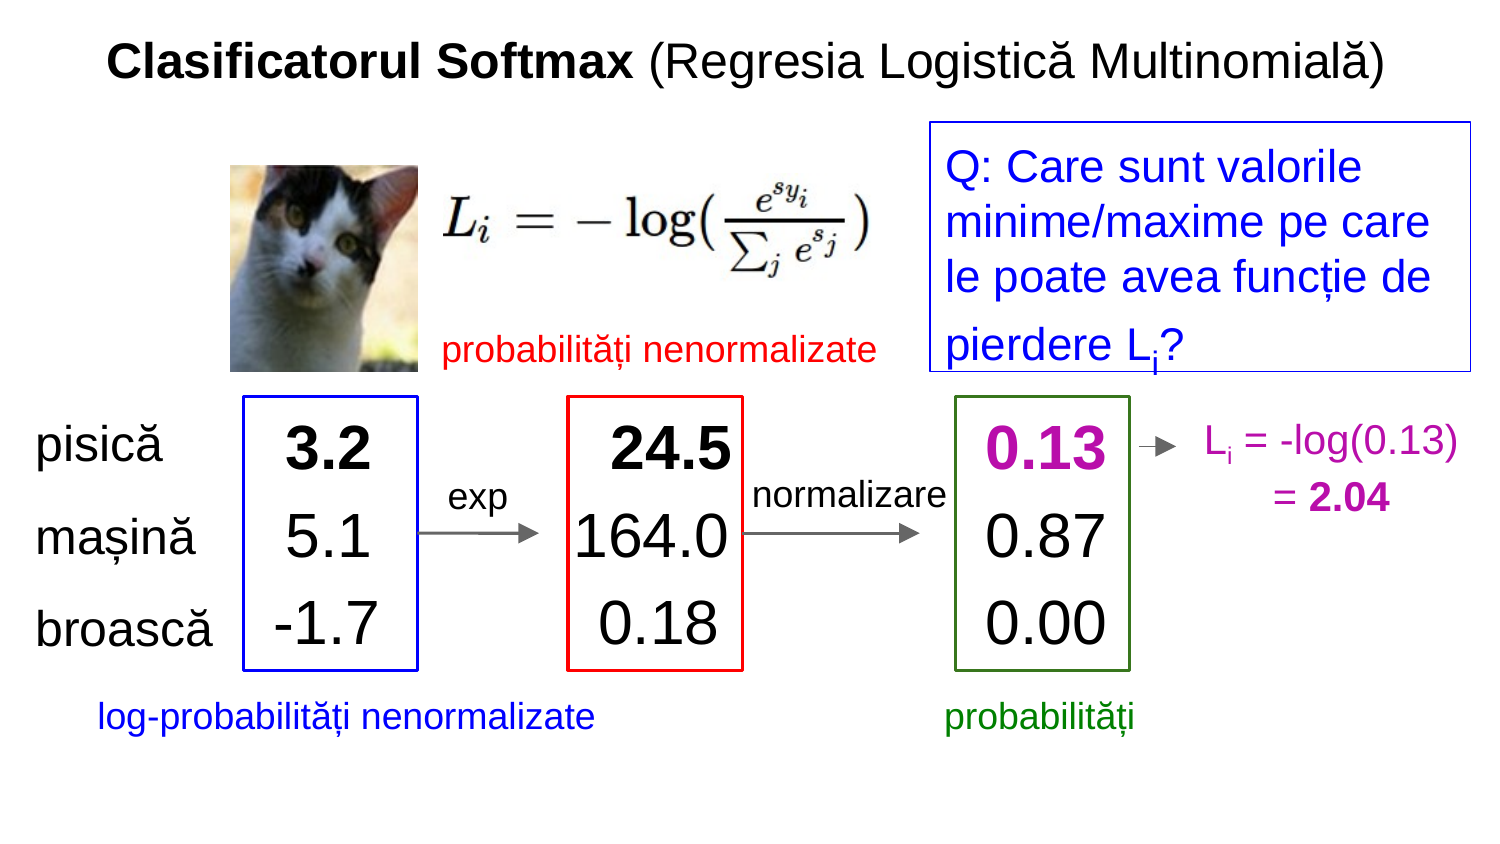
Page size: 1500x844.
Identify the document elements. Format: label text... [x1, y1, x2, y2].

text_box mașină [20, 489, 237, 534]
text_box Clasificatorul Softmax (Regresia Logistică Multinomială) [64, 13, 1428, 111]
text_box 3.2 [270, 392, 470, 451]
text_box log-probabilități nenormalizate [82, 676, 648, 735]
text_box 5.1 [270, 479, 470, 538]
text_box probabilități nenormalizate [426, 310, 896, 369]
text_box -1.7 [258, 567, 457, 626]
text_box Q: Care sunt valorile minime/maxime pe care le poate avea funcție de pierdere Li? [930, 122, 1471, 372]
text_box probabilități [929, 676, 1165, 735]
text_box 0.00 [970, 567, 1170, 626]
text_box [955, 396, 1130, 671]
text_box 0.18 [583, 567, 783, 626]
text_box 164.0 [558, 479, 757, 538]
text_box 24.5 [595, 392, 795, 451]
text_box broască [20, 581, 237, 626]
text_box Li = -log(0.13) = 2.04 [1188, 397, 1500, 548]
text_box [568, 538, 743, 671]
picture [230, 164, 418, 372]
text_box pisică [20, 396, 237, 442]
text_box [243, 396, 418, 671]
text_box 0.87 [970, 479, 1170, 538]
text_box 0.13 [970, 392, 1170, 451]
text_box normalizare [736, 454, 955, 500]
picture [443, 173, 873, 283]
text_box exp [432, 457, 571, 502]
text_box [568, 396, 743, 479]
